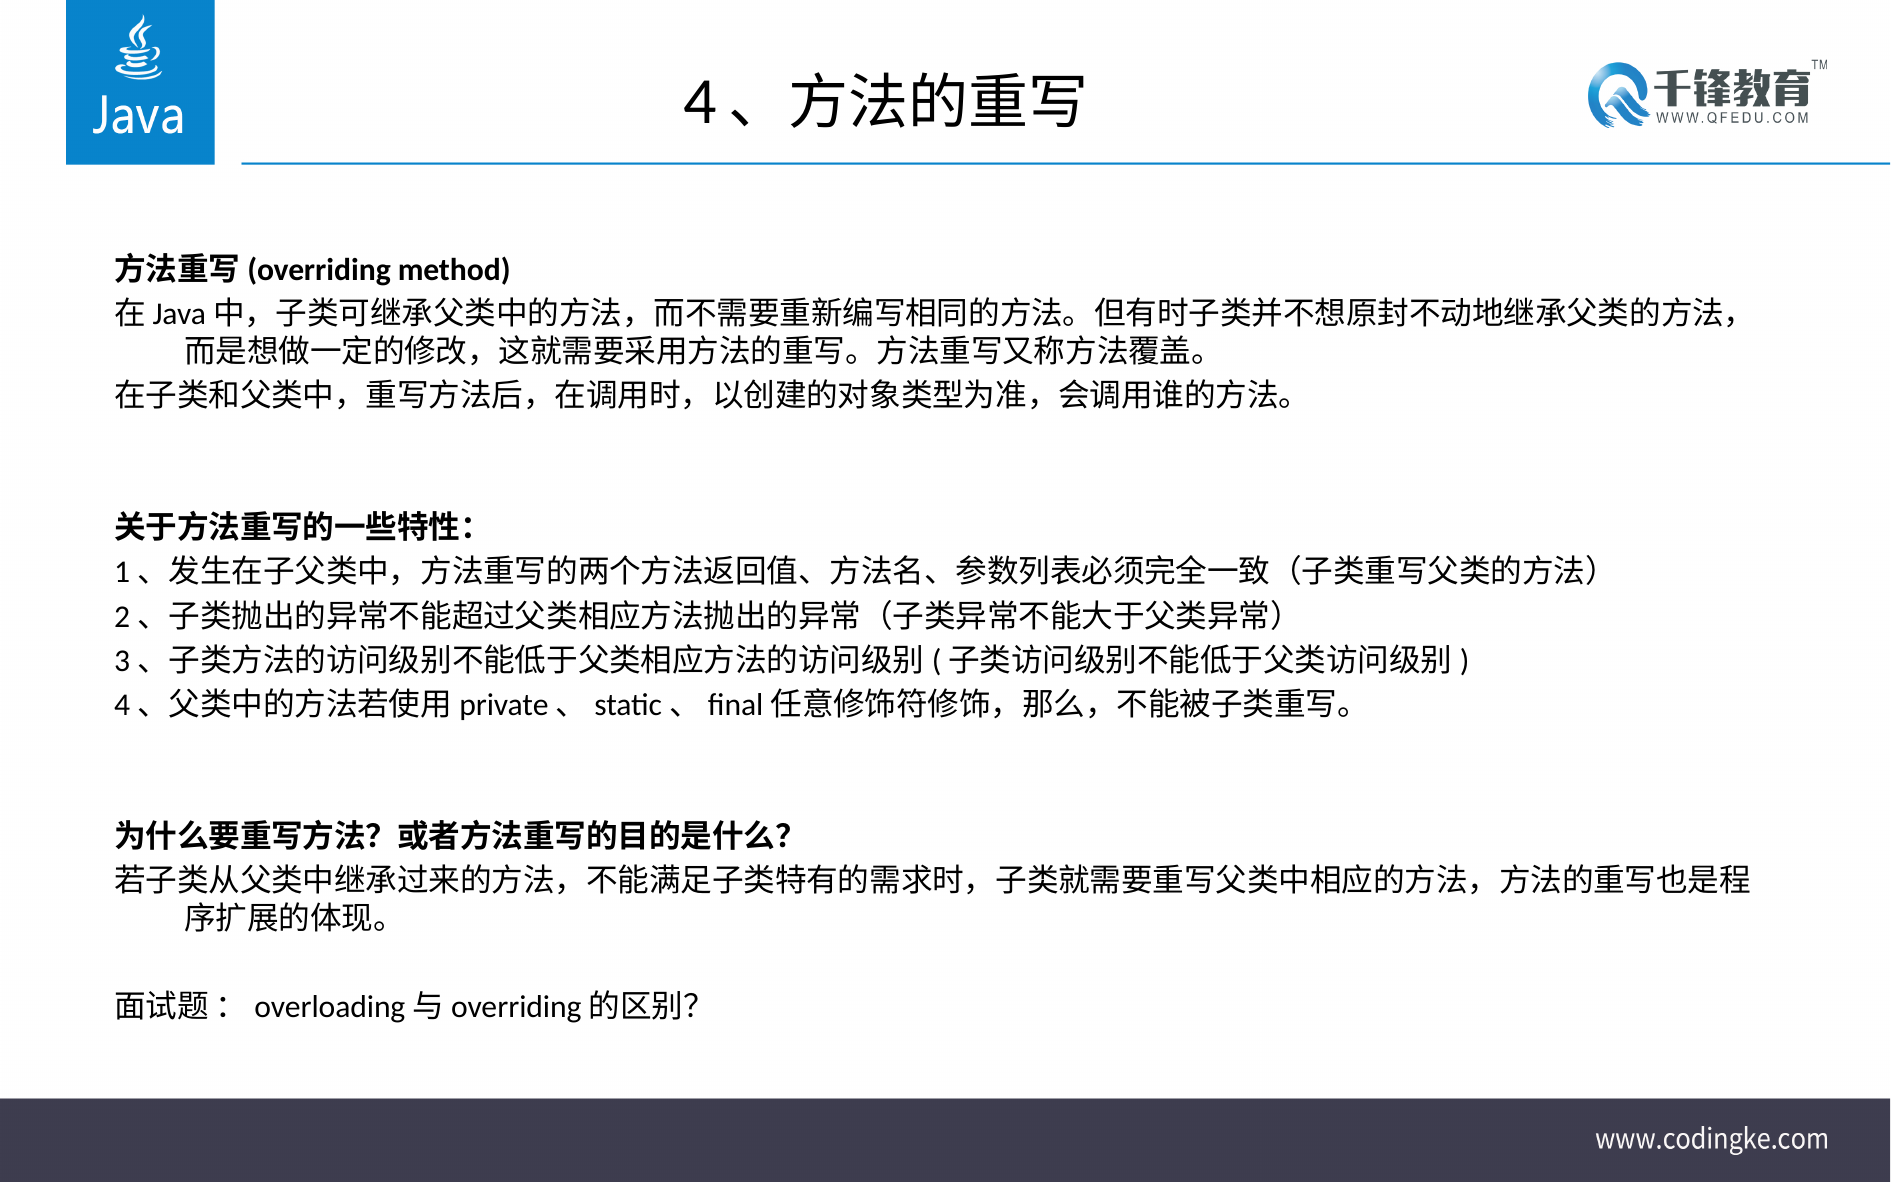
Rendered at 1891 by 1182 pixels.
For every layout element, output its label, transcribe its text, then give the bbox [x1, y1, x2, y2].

list 方法重写(overriding method) 在Java中，子类可继承父类中的方法，而不需要重新编写相同的方法。但有时子类并不想原封不动地继承父类的方法，而是想做一定的修改，这就需要采用方法的重写。方法重写又称方法覆盖。 在子类和父类中，重写方法后，在调用时，以创建的对象类型为准，会调用谁的方法。 关于方法重写的一些特性： 1、发生在子父类中，方法重写的两个方法返回值、方法名、参数列表必须完全一致（子类重写父类的方法） 2、子类抛出的异常不能超过父类相应方法抛出的异常（子类异常不能大于父类异常） 3、子类方法的访问级别不能低于父类相应方法的访问级别(子类访问级别不能低于父类访问级别) 4、父类中的方法若使用private、static、final任意修饰符修饰，那么，不能被子类重写。 为什么要重写方法？或者方法重写的目的是什么？ 若子类从父类中继承过来的方法，不能满足子类特有的需求时，子类就需要重写父类中相应的方法，方法的重写也是程序扩展的体现。 面试题 ：overloading与overriding的区别？ [94, 239, 1796, 1036]
title 4、方法的重写 [236, 47, 1536, 147]
picture [0, 0, 1891, 1182]
